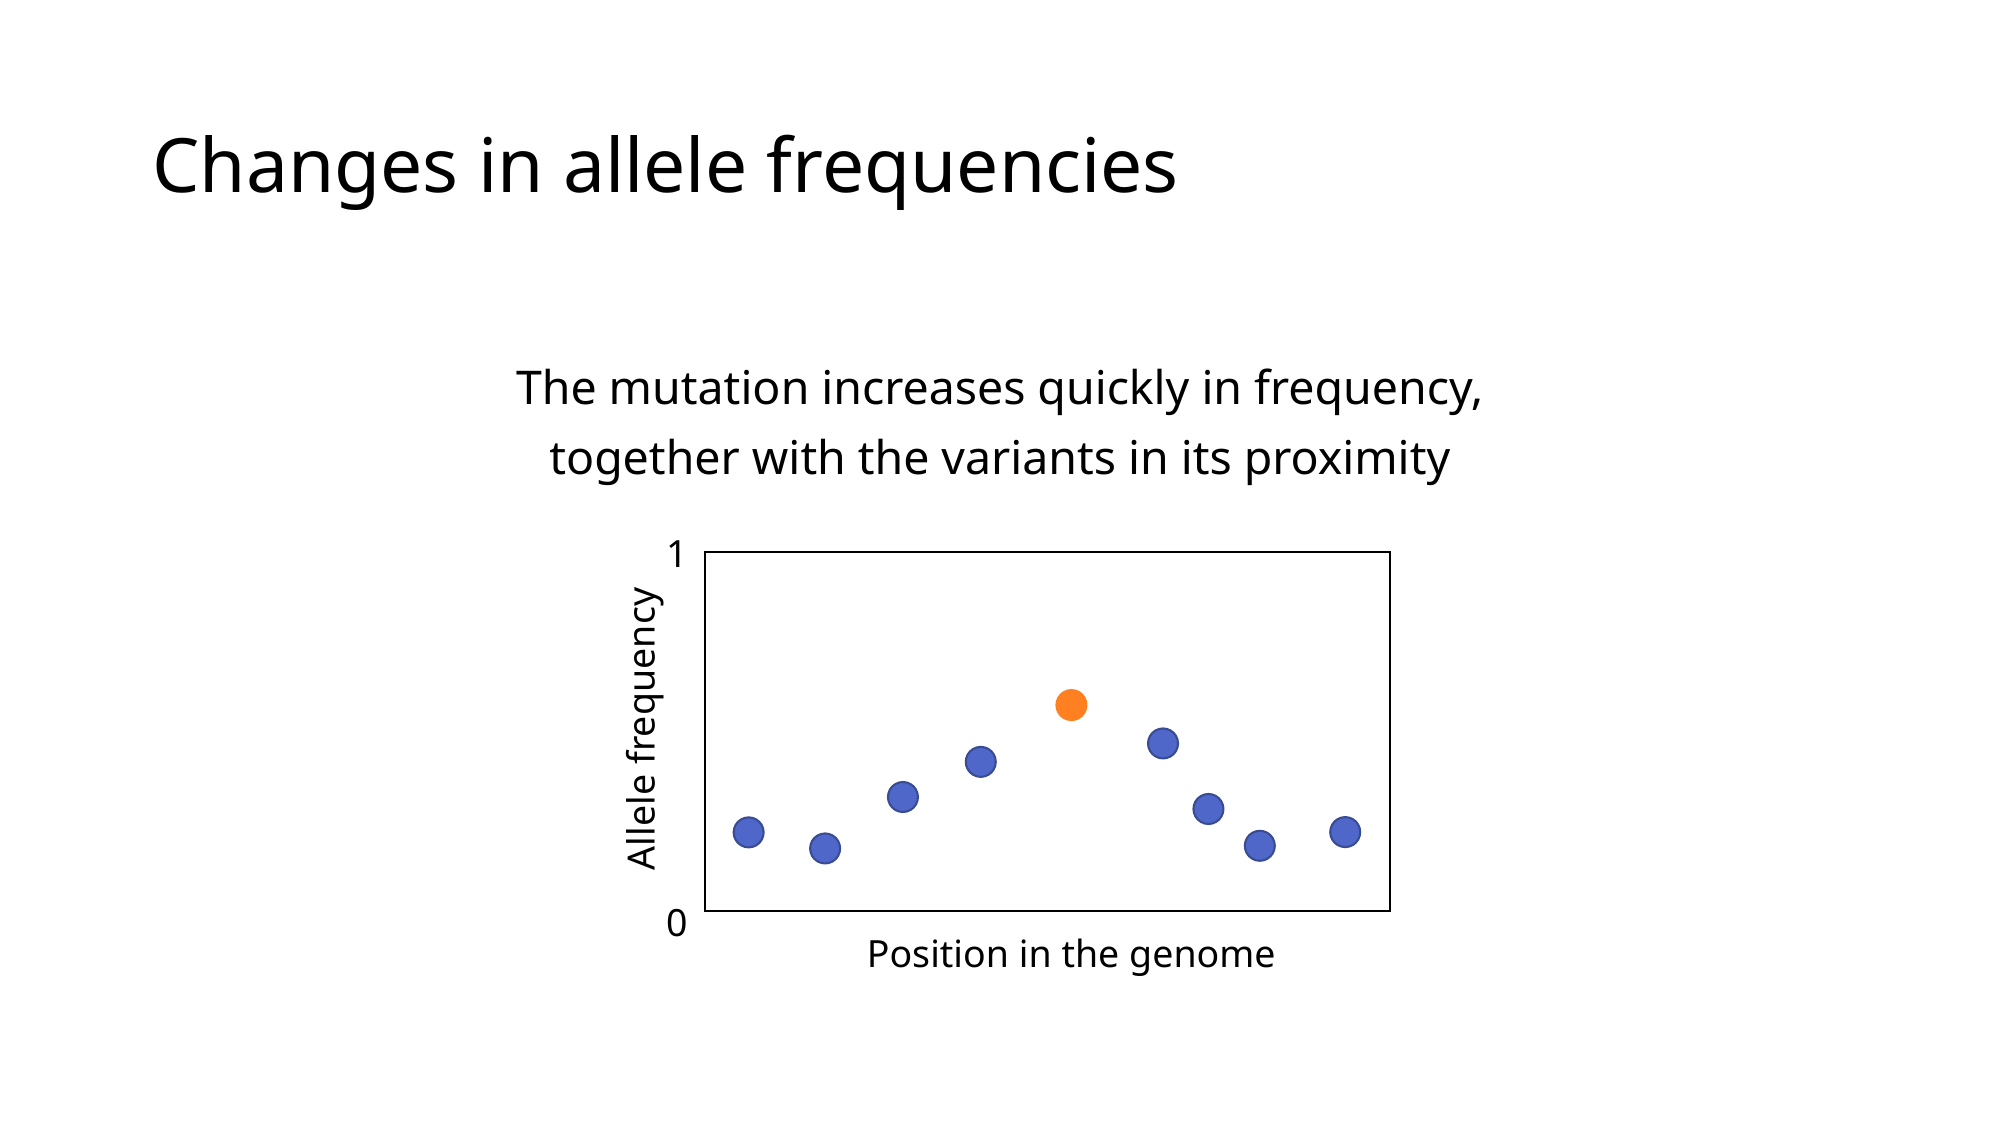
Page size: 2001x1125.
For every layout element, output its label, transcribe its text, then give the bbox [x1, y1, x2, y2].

text_box Position in the genome [852, 953, 1291, 983]
list The mutation increases quickly in frequency, together with the variants in its proximity [137, 357, 1863, 493]
title Changes in allele frequencies [137, 59, 1863, 278]
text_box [609, 522, 1391, 953]
